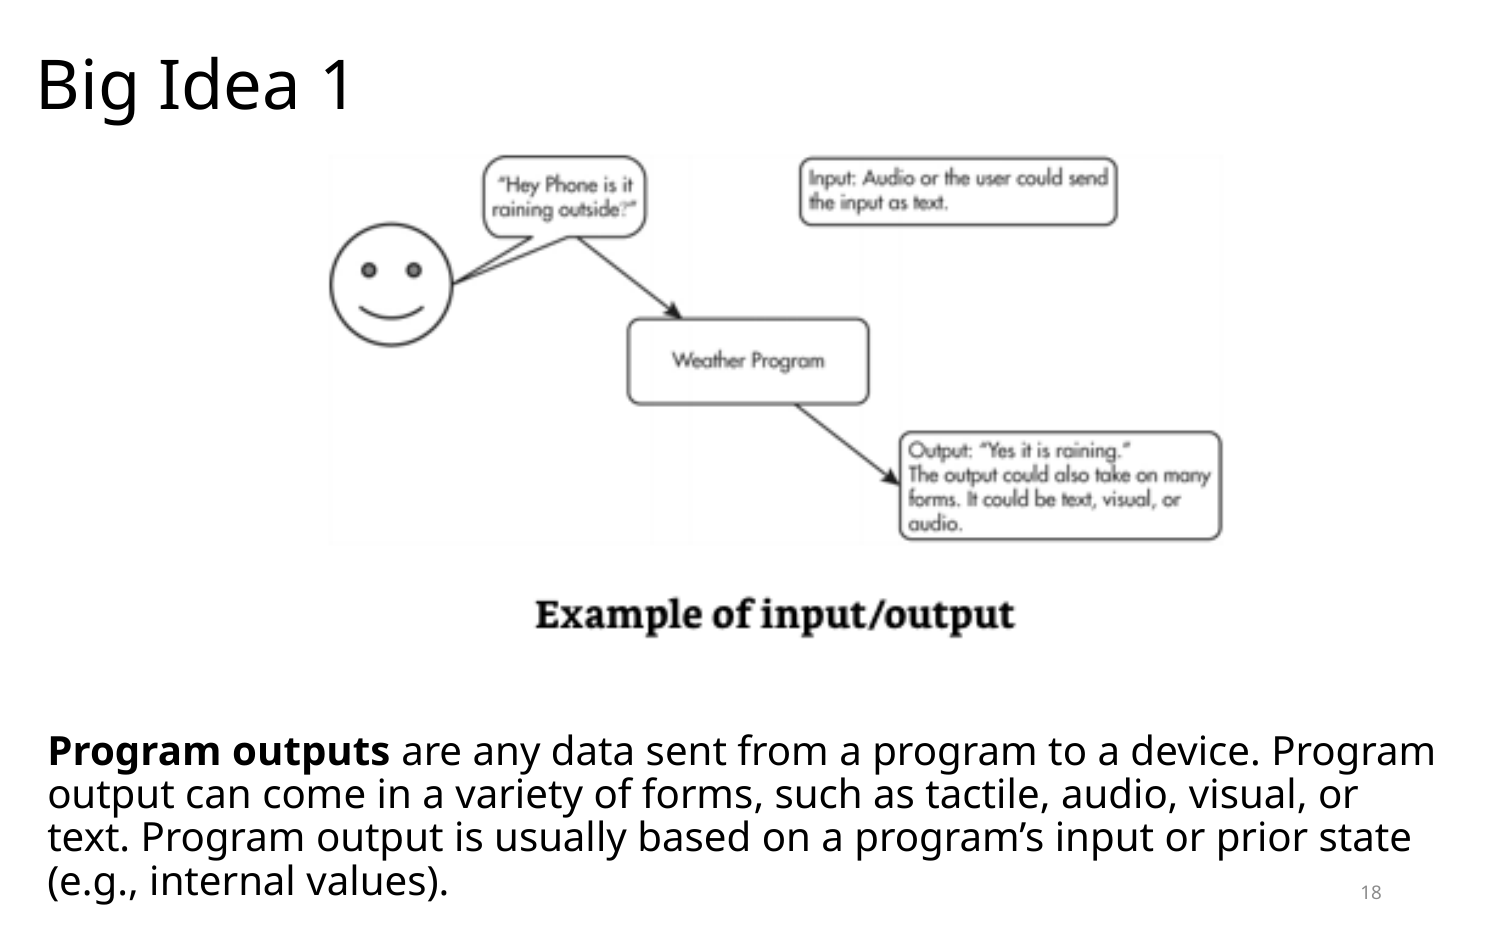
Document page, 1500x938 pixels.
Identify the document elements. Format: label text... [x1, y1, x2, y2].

list Program outputs are any data sent from a program to a device. Program output can come in a variety of forms, such as tactile, audio, visual, or text. Program output is usually based on a program’s input or prior state (e.g., internal values). [32, 140, 1460, 919]
picture [171, 117, 1328, 692]
title Big Idea 1 [20, 18, 1315, 157]
slide_number 18 [1059, 868, 1397, 919]
